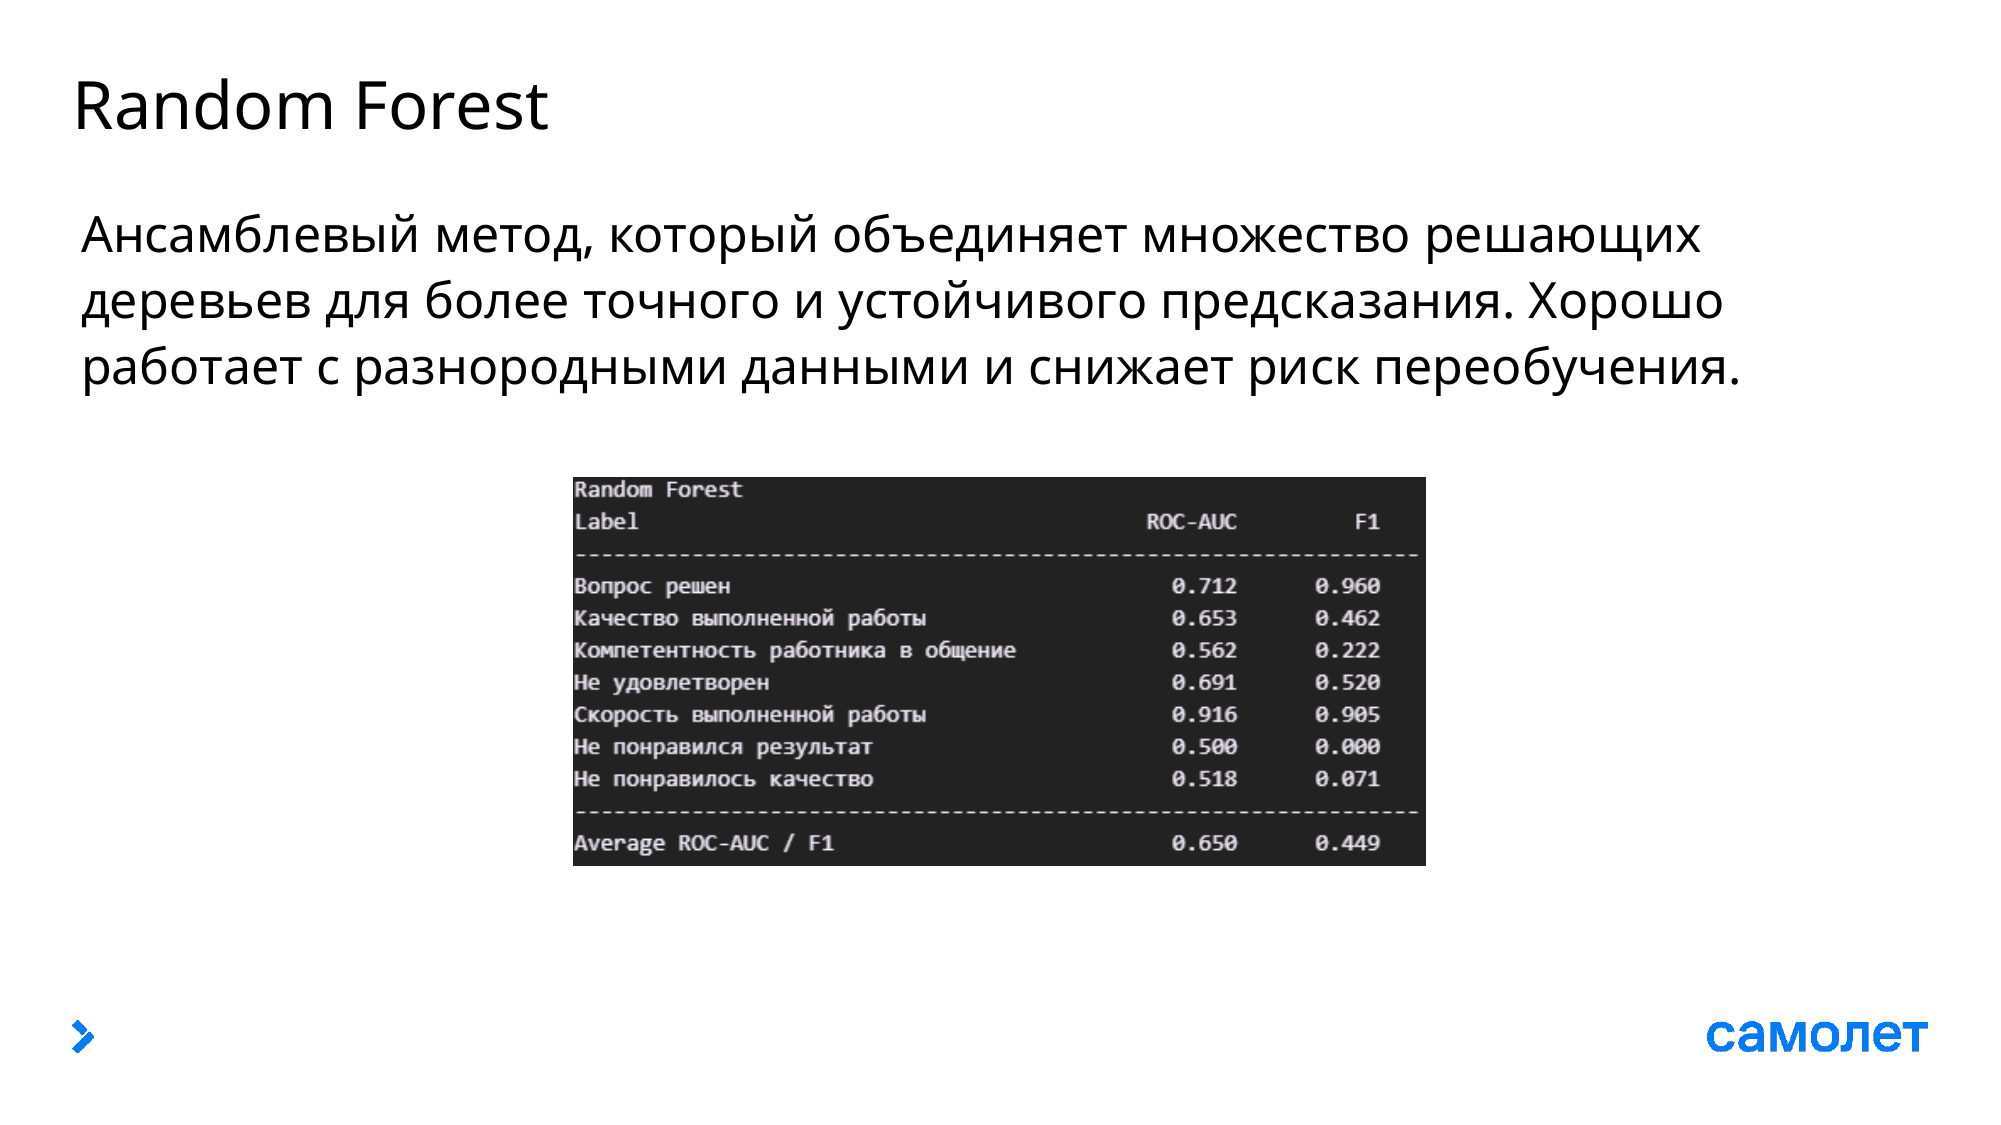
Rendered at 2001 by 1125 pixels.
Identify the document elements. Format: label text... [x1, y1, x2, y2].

text_box Ансамблевый метод, который объединяет множество решающих деревьев для более точного и устойчивого предсказания. Хорошо работает с разнородными данными и снижает риск переобучения. [72, 188, 1887, 403]
picture [573, 476, 1426, 866]
picture [1707, 1021, 1928, 1052]
picture [72, 1020, 94, 1053]
title Random Forest [72, 71, 1928, 180]
